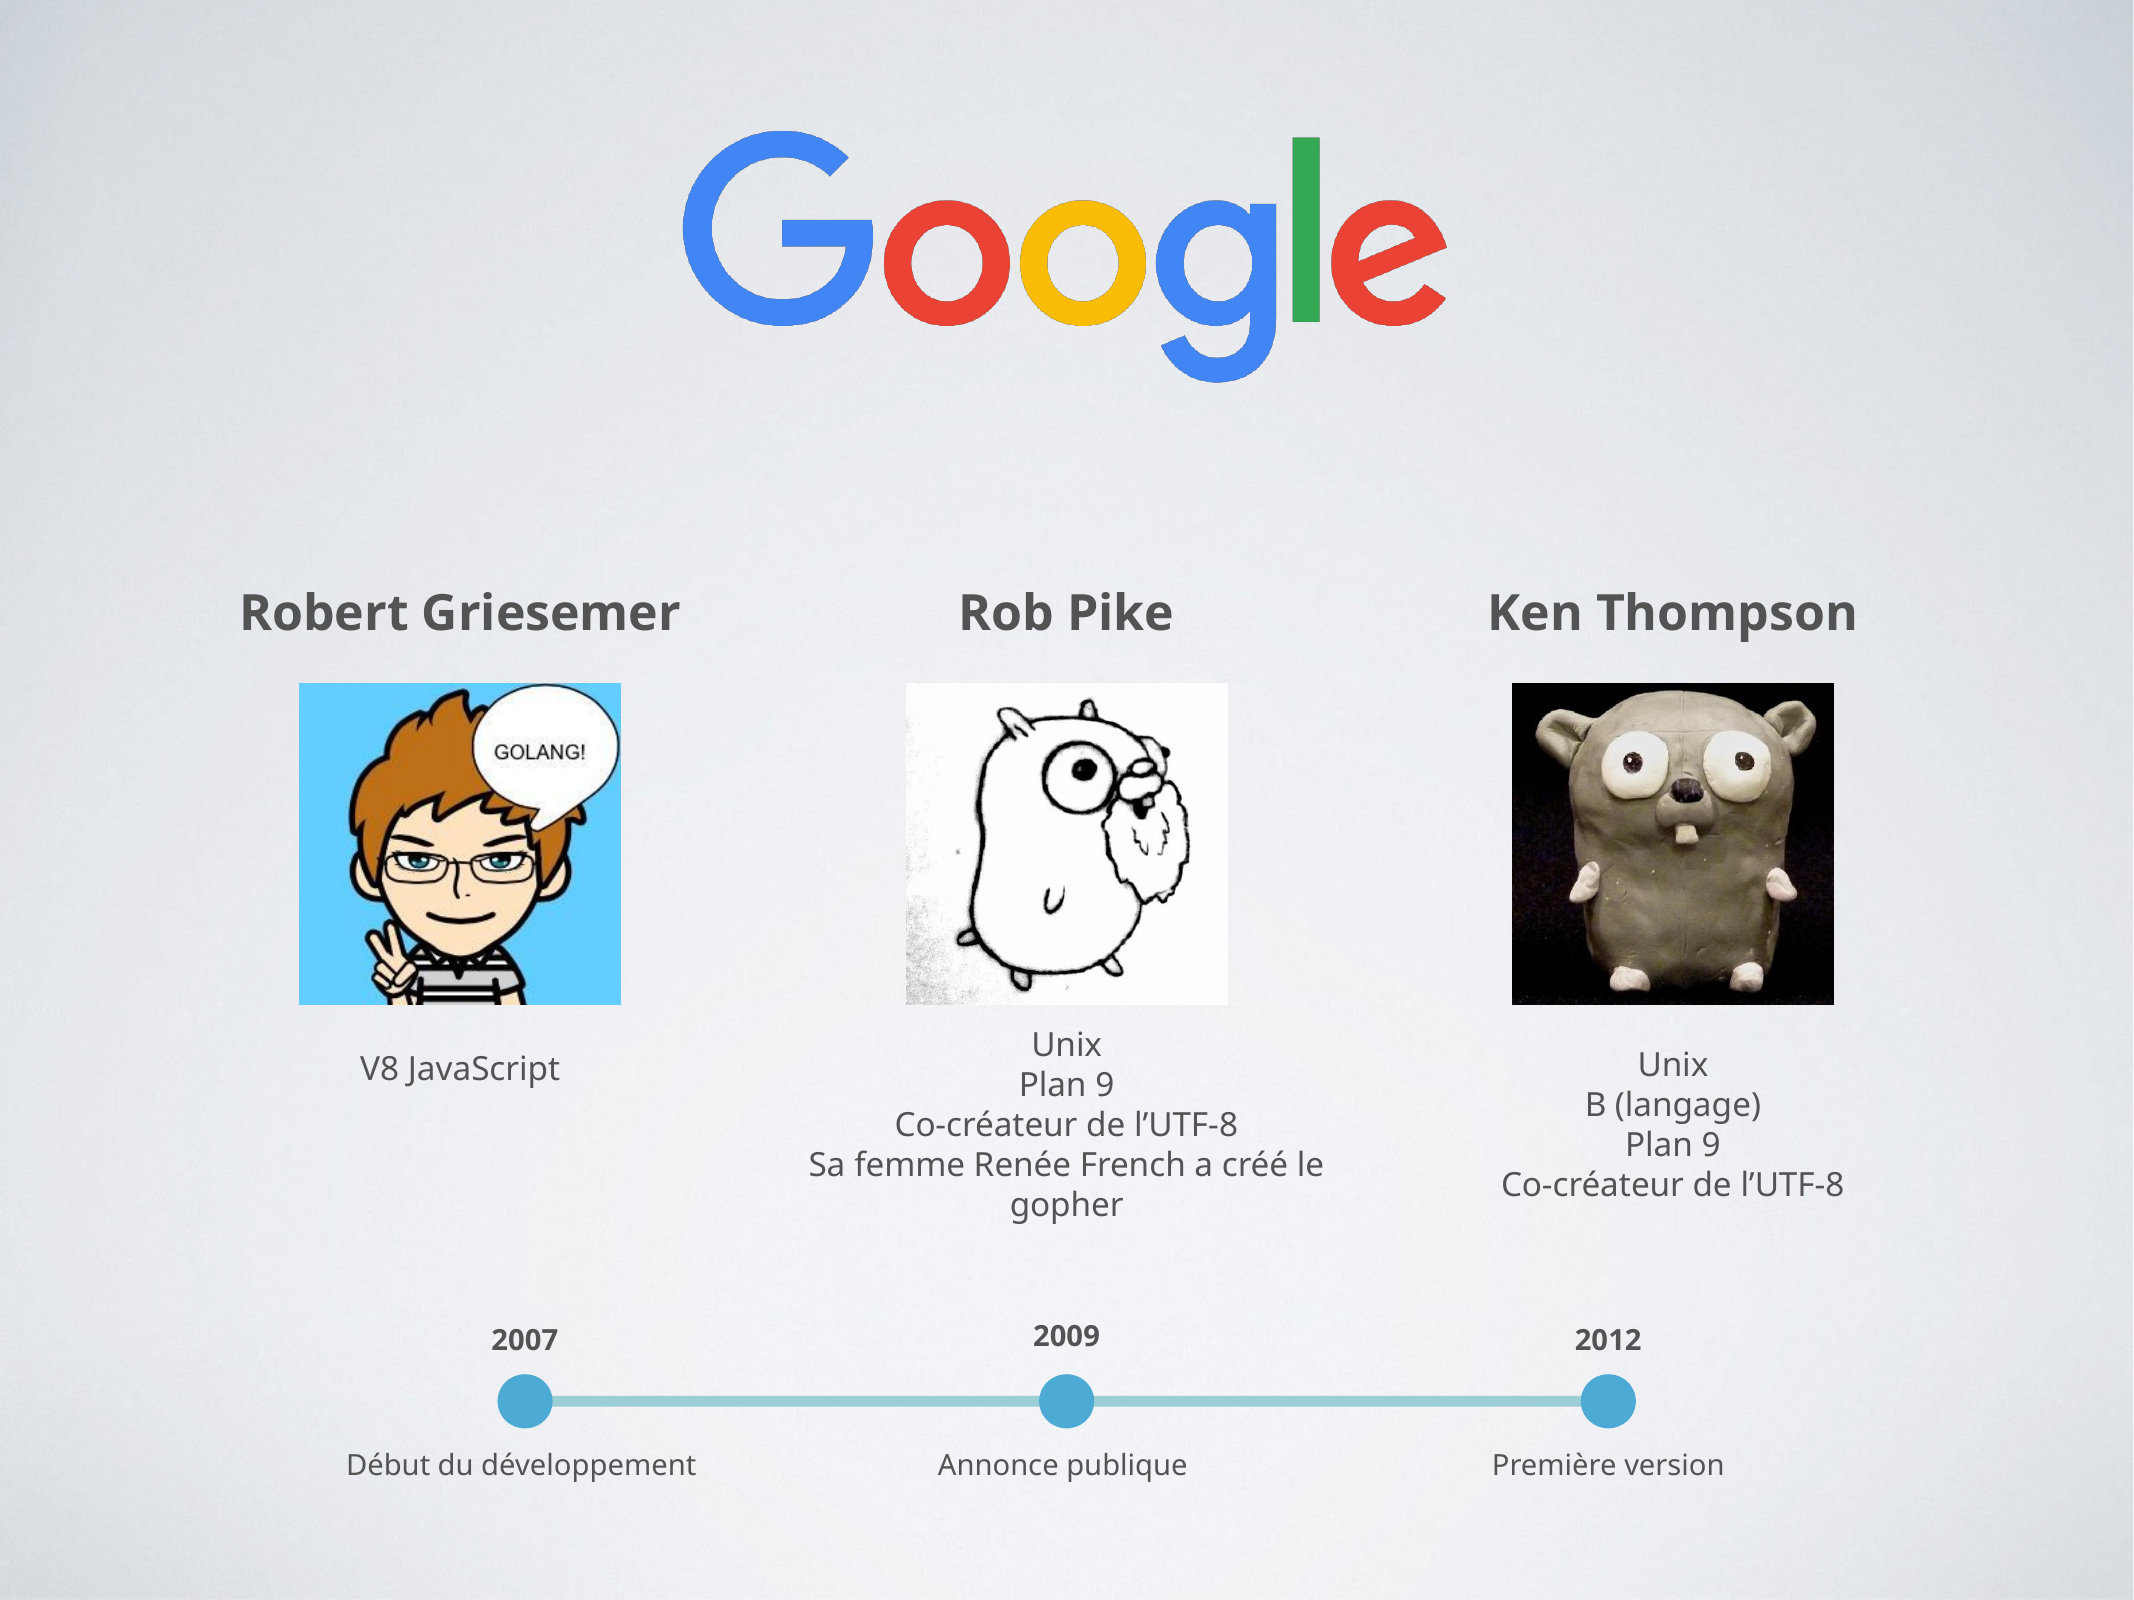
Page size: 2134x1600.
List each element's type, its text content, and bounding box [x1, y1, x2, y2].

picture [0, 0, 2134, 1600]
text_box Robert Griesemer [230, 572, 690, 650]
text_box Unix Plan 9 Co-créateur de l’UTF-8 Sa femme Renée French a créé le gopher [760, 1015, 1374, 1232]
text_box V8 JavaScript [172, 1038, 748, 1096]
text_box Rob Pike [950, 572, 1183, 650]
text_box 2009 [1024, 1309, 1109, 1361]
text_box 2012 [1566, 1313, 1651, 1365]
text_box [497, 1374, 553, 1429]
text_box Première version [1483, 1437, 1734, 1490]
text_box Ken Thompson [1479, 572, 1867, 650]
text_box Début du développement [337, 1437, 713, 1490]
text_box 2007 [483, 1313, 567, 1365]
text_box [1094, 1395, 1581, 1407]
text_box Unix B (langage) Plan 9 Co-créateur de l’UTF-8 [1385, 1035, 1961, 1212]
text_box [552, 1395, 1039, 1407]
text_box [1580, 1374, 1636, 1429]
text_box [1039, 1374, 1095, 1429]
text_box Annonce publique [929, 1437, 1204, 1490]
